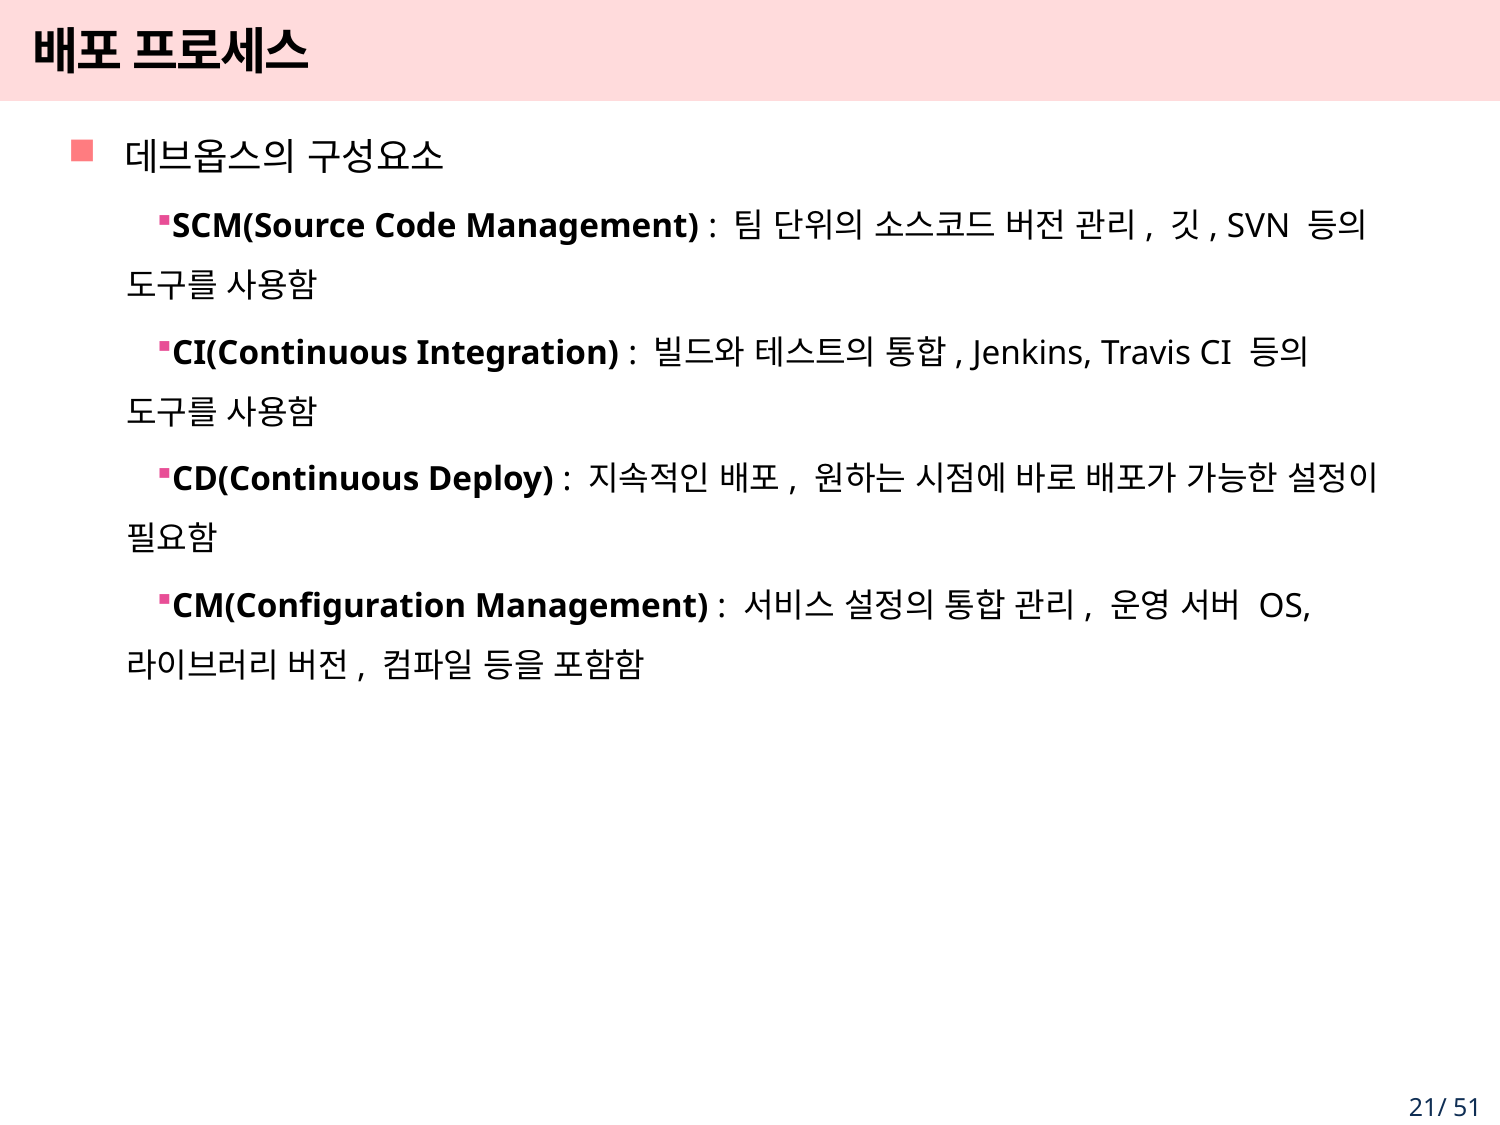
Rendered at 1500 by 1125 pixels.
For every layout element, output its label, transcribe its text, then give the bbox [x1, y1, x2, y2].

title 배포 프로세스 [17, 10, 1295, 89]
list 데브옵스의 구성요소 SCM(Source Code Management) : 팀 단위의 소스코드 버전 관리, 깃, SVN 등의 도구를 사용함 CI(Continuous Integration) : 빌드와 테스트의 통합, Jenkins, Travis CI 등의 도구를 사용함 CD(Continuous Deploy) : 지속적인 배포, 원하는 시점에 바로 배포가 가능한 설정이 필요함 CM(Configuration Management) : 서비스 설정의 통합 관리, 운영 서버 OS, 라이브러리 버전, 컴파일 등을 포함함 [53, 125, 1425, 1005]
